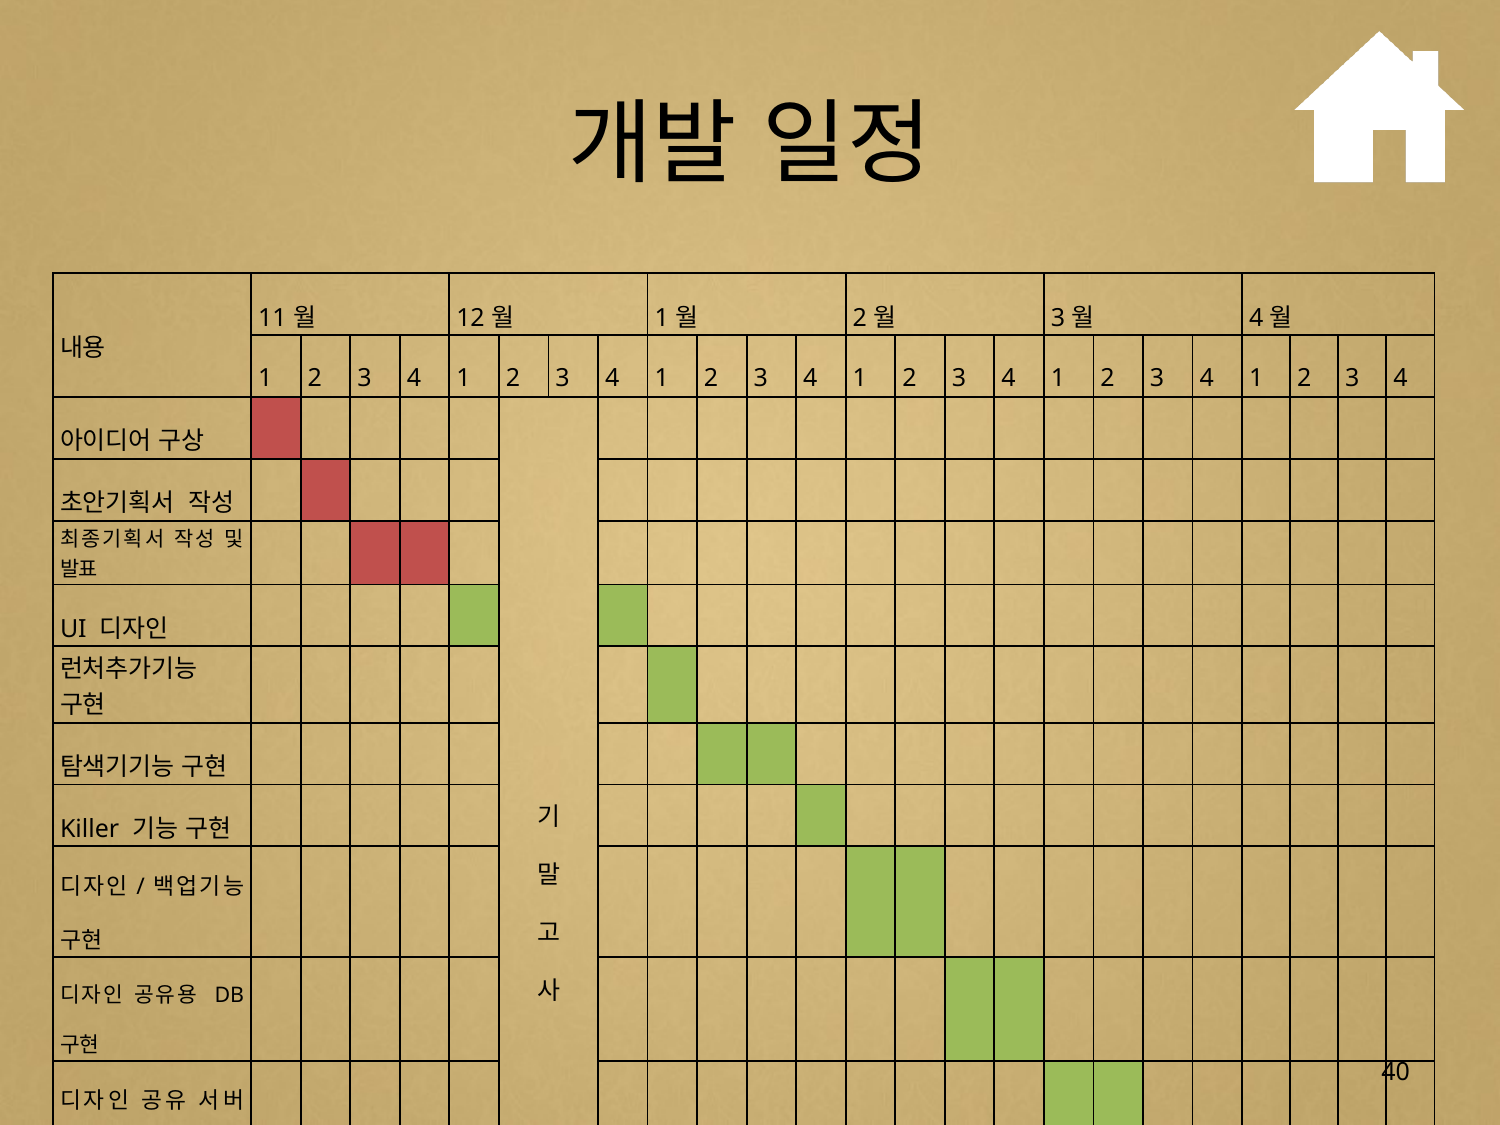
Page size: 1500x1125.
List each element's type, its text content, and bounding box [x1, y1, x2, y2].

table_cell [1094, 460, 1142, 520]
table_cell [1144, 522, 1192, 584]
table_cell [1291, 847, 1337, 956]
table_cell [401, 460, 448, 520]
table_cell [1193, 398, 1241, 458]
table_cell [1387, 522, 1434, 584]
table_cell [797, 1062, 845, 1125]
table_cell [1193, 522, 1241, 584]
table_cell [847, 398, 894, 458]
table_cell 4 [1387, 336, 1434, 396]
table_cell 2 [698, 336, 746, 396]
table_cell 4 [995, 336, 1043, 396]
table_cell [1387, 847, 1434, 956]
table_cell [1094, 1062, 1142, 1125]
table_cell [648, 847, 696, 956]
table_cell [252, 585, 300, 645]
table_cell [748, 585, 795, 645]
table_cell [450, 724, 498, 784]
table_cell [648, 585, 696, 645]
table_cell [995, 958, 1043, 1060]
table_cell [995, 460, 1043, 520]
table_cell [896, 647, 944, 722]
table_cell [1045, 522, 1093, 584]
table_cell [946, 785, 993, 845]
table_cell [1243, 1062, 1289, 1125]
table_cell [351, 785, 399, 845]
table_cell [450, 958, 498, 1060]
table_cell [648, 1062, 696, 1125]
table_cell 디자인/백업기능 구현 [54, 847, 250, 956]
table_cell [599, 958, 647, 1060]
table_cell [797, 647, 845, 722]
table_cell [797, 460, 845, 520]
table_cell [847, 460, 894, 520]
table_cell [599, 647, 647, 722]
table_cell 탐색기기능 구현 [54, 724, 250, 784]
table_cell [302, 724, 349, 784]
table_cell [302, 1062, 349, 1125]
table_cell 1 [450, 336, 498, 396]
table_cell [995, 398, 1043, 458]
table_cell 4 [1193, 336, 1241, 396]
table_cell [302, 647, 349, 722]
table_cell 4 [599, 336, 647, 396]
table_cell [1387, 1062, 1434, 1125]
table_cell [995, 785, 1043, 845]
table_cell [1045, 724, 1093, 784]
table_cell [1387, 958, 1434, 1060]
table_cell [599, 460, 647, 520]
table_cell 초안기획서 작성 [54, 460, 250, 520]
table_cell [351, 847, 399, 956]
table_cell [1144, 958, 1192, 1060]
table_cell 1 [1243, 336, 1289, 396]
table_cell [1243, 785, 1289, 845]
table_cell [1045, 398, 1093, 458]
table_cell [252, 785, 300, 845]
table_cell [252, 847, 300, 956]
table_cell [995, 647, 1043, 722]
table_cell [1045, 847, 1093, 956]
table_cell [1144, 398, 1192, 458]
table_cell [748, 460, 795, 520]
table_cell [748, 522, 795, 584]
table_cell 2 [1291, 336, 1337, 396]
table_cell 최종기획서 작성 및 발표 [54, 522, 250, 584]
table_cell [946, 585, 993, 645]
table_cell [450, 785, 498, 845]
table_cell [351, 724, 399, 784]
table_cell 런처추가기능 구현 [54, 647, 250, 722]
table_cell [1291, 958, 1337, 1060]
table_cell [698, 460, 746, 520]
table_cell [698, 398, 746, 458]
table_cell [401, 724, 448, 784]
table_cell [1243, 958, 1289, 1060]
table_cell [698, 785, 746, 845]
table_cell [748, 847, 795, 956]
table_cell [748, 1062, 795, 1125]
table_header 3월 [1045, 274, 1241, 334]
table_cell [252, 958, 300, 1060]
table_cell [302, 585, 349, 645]
table_cell 디자인 공유용 DB 구현 [54, 958, 250, 1060]
table_cell [698, 724, 746, 784]
table_cell [1243, 724, 1289, 784]
table_cell [748, 724, 795, 784]
table_cell [648, 398, 696, 458]
table_cell [797, 724, 845, 784]
table_cell [995, 1062, 1043, 1125]
table_cell [401, 647, 448, 722]
table_cell [1144, 785, 1192, 845]
table_cell [995, 585, 1043, 645]
table_cell [946, 724, 993, 784]
table_header 11월 [252, 274, 448, 334]
table_cell [946, 398, 993, 458]
table_cell [896, 522, 944, 584]
table_cell 3 [351, 336, 399, 396]
title 개발 일정 [75, 45, 1425, 233]
table_cell [1094, 847, 1142, 956]
table_cell [1045, 785, 1093, 845]
table_cell [1045, 460, 1093, 520]
table_cell [252, 647, 300, 722]
table_cell [1387, 724, 1434, 784]
table_cell 2 [896, 336, 944, 396]
table_cell [401, 585, 448, 645]
table_cell [401, 847, 448, 956]
table_cell [1291, 522, 1337, 584]
table_cell 2 [500, 336, 548, 396]
table_cell [1387, 785, 1434, 845]
table_cell [797, 398, 845, 458]
table_cell [450, 522, 498, 584]
table_cell [1045, 1062, 1093, 1125]
table_cell [1243, 847, 1289, 956]
table_header 내용 [54, 274, 250, 396]
table_cell [302, 398, 349, 458]
table_cell 3 [748, 336, 795, 396]
table_cell [302, 847, 349, 956]
table_cell [946, 460, 993, 520]
table_cell [698, 847, 746, 956]
table_cell [1144, 724, 1192, 784]
table_cell [698, 647, 746, 722]
table_cell [648, 785, 696, 845]
table_cell 3 [549, 336, 597, 396]
table_cell [1045, 647, 1093, 722]
table_cell [648, 724, 696, 784]
table_cell [351, 460, 399, 520]
table_header 2월 [847, 274, 1043, 334]
table_cell [302, 785, 349, 845]
table_cell [351, 522, 399, 584]
table_cell [1387, 647, 1434, 722]
table_cell [1291, 785, 1337, 845]
table_cell [1144, 647, 1192, 722]
table_cell [252, 460, 300, 520]
table_cell [1144, 847, 1192, 956]
table_cell [1193, 958, 1241, 1060]
table_cell [698, 585, 746, 645]
table_cell [401, 1062, 448, 1125]
table_cell [648, 522, 696, 584]
table_cell [896, 398, 944, 458]
table_cell [1339, 647, 1385, 722]
table_cell [599, 847, 647, 956]
table_cell [1045, 585, 1093, 645]
table_cell [1339, 958, 1385, 1060]
table_cell [1339, 847, 1385, 956]
table_cell [896, 724, 944, 784]
table_cell [1243, 460, 1289, 520]
table_cell [797, 847, 845, 956]
table_cell [698, 958, 746, 1060]
table_cell [1339, 785, 1385, 845]
table_cell 2 [1094, 336, 1142, 396]
table_cell [1243, 398, 1289, 458]
table_cell [648, 460, 696, 520]
table_cell [450, 647, 498, 722]
table_cell [847, 958, 894, 1060]
table_header 12월 [450, 274, 647, 334]
table_cell [847, 585, 894, 645]
table_cell [847, 785, 894, 845]
table_cell [302, 522, 349, 584]
table_cell [847, 647, 894, 722]
table_cell [599, 1062, 647, 1125]
table_cell [698, 1062, 746, 1125]
table_cell 디자인 공유 서버 구현 [54, 1062, 250, 1125]
table_cell [748, 647, 795, 722]
table_cell [1387, 398, 1434, 458]
table_cell [1387, 585, 1434, 645]
table_cell [1094, 724, 1142, 784]
table_cell 3 [1144, 336, 1192, 396]
table_cell [1094, 522, 1142, 584]
table_cell [946, 1062, 993, 1125]
table_cell [599, 785, 647, 845]
table_cell [1144, 1062, 1192, 1125]
table_cell [648, 958, 696, 1060]
table_cell [1291, 647, 1337, 722]
table_cell [252, 522, 300, 584]
table_cell 기 말 고 사 [500, 398, 597, 1125]
table_cell [748, 958, 795, 1060]
table_cell [1339, 1062, 1385, 1125]
table_cell [1291, 460, 1337, 520]
table_cell 4 [401, 336, 448, 396]
table_cell [847, 724, 894, 784]
table_cell [1387, 460, 1434, 520]
table_cell [351, 585, 399, 645]
table_cell [450, 398, 498, 458]
table_cell [302, 460, 349, 520]
table_cell [1339, 460, 1385, 520]
table_cell [401, 958, 448, 1060]
table_cell [1243, 522, 1289, 584]
table_cell [599, 585, 647, 645]
table_cell [1094, 647, 1142, 722]
table_cell [450, 1062, 498, 1125]
table_cell [797, 958, 845, 1060]
table_cell [847, 1062, 894, 1125]
table_cell [946, 647, 993, 722]
table_cell [896, 460, 944, 520]
table_cell [1339, 724, 1385, 784]
table_cell [896, 847, 944, 956]
table_cell 1 [847, 336, 894, 396]
table_cell [1193, 847, 1241, 956]
table_cell [1193, 647, 1241, 722]
table_header 1월 [648, 274, 845, 334]
table_cell [995, 522, 1043, 584]
table_cell [847, 847, 894, 956]
table_cell [252, 398, 300, 458]
table_cell [896, 585, 944, 645]
table_cell [599, 398, 647, 458]
table_cell [797, 522, 845, 584]
table_cell [351, 1062, 399, 1125]
table_cell [896, 785, 944, 845]
table_cell [1243, 647, 1289, 722]
table_cell [797, 585, 845, 645]
table_cell [450, 847, 498, 956]
table_cell [797, 785, 845, 845]
table_cell [995, 847, 1043, 956]
table_header 4월 [1243, 274, 1434, 334]
table_cell [1339, 585, 1385, 645]
table_cell [748, 785, 795, 845]
table_cell [1291, 724, 1337, 784]
table_cell [1243, 585, 1289, 645]
table_cell [1193, 460, 1241, 520]
table_cell [351, 647, 399, 722]
picture [0, 0, 1500, 1125]
table_cell UI 디자인 [54, 585, 250, 645]
table_cell [450, 585, 498, 645]
table_cell 2 [302, 336, 349, 396]
table_cell [896, 958, 944, 1060]
table_cell [1339, 398, 1385, 458]
table_cell [1045, 958, 1093, 1060]
table_cell Killer 기능 구현 [54, 785, 250, 845]
table_cell [252, 1062, 300, 1125]
table_cell 3 [946, 336, 993, 396]
table_cell [748, 398, 795, 458]
table_cell [351, 398, 399, 458]
table_cell [1193, 724, 1241, 784]
table_cell 1 [648, 336, 696, 396]
table_cell 4 [797, 336, 845, 396]
table_cell [1291, 398, 1337, 458]
table_cell [648, 647, 696, 722]
table_cell [698, 522, 746, 584]
table_cell [1094, 958, 1142, 1060]
table_cell 1 [252, 336, 300, 396]
table_cell [946, 522, 993, 584]
table_cell [1193, 585, 1241, 645]
table_cell [1144, 585, 1192, 645]
table_cell [847, 522, 894, 584]
table_cell [302, 958, 349, 1060]
table_cell [401, 522, 448, 584]
table_cell [946, 847, 993, 956]
table_cell [946, 958, 993, 1060]
table_cell [401, 785, 448, 845]
table_cell [599, 522, 647, 584]
table_cell [1094, 398, 1142, 458]
table_cell [1291, 585, 1337, 645]
table_cell [1193, 785, 1241, 845]
table_cell [1144, 460, 1192, 520]
table_cell [1193, 1062, 1241, 1125]
table_cell [401, 398, 448, 458]
table_cell [252, 724, 300, 784]
table_cell [1339, 522, 1385, 584]
table_cell [450, 460, 498, 520]
table_cell [896, 1062, 944, 1125]
table_cell [1291, 1062, 1337, 1125]
table_cell [351, 958, 399, 1060]
table_cell [1094, 585, 1142, 645]
table_cell 1 [1045, 336, 1093, 396]
table_cell [599, 724, 647, 784]
table_cell 3 [1339, 336, 1385, 396]
table_cell 아이디어 구상 [54, 398, 250, 458]
table_cell [1094, 785, 1142, 845]
table_cell [995, 724, 1043, 784]
